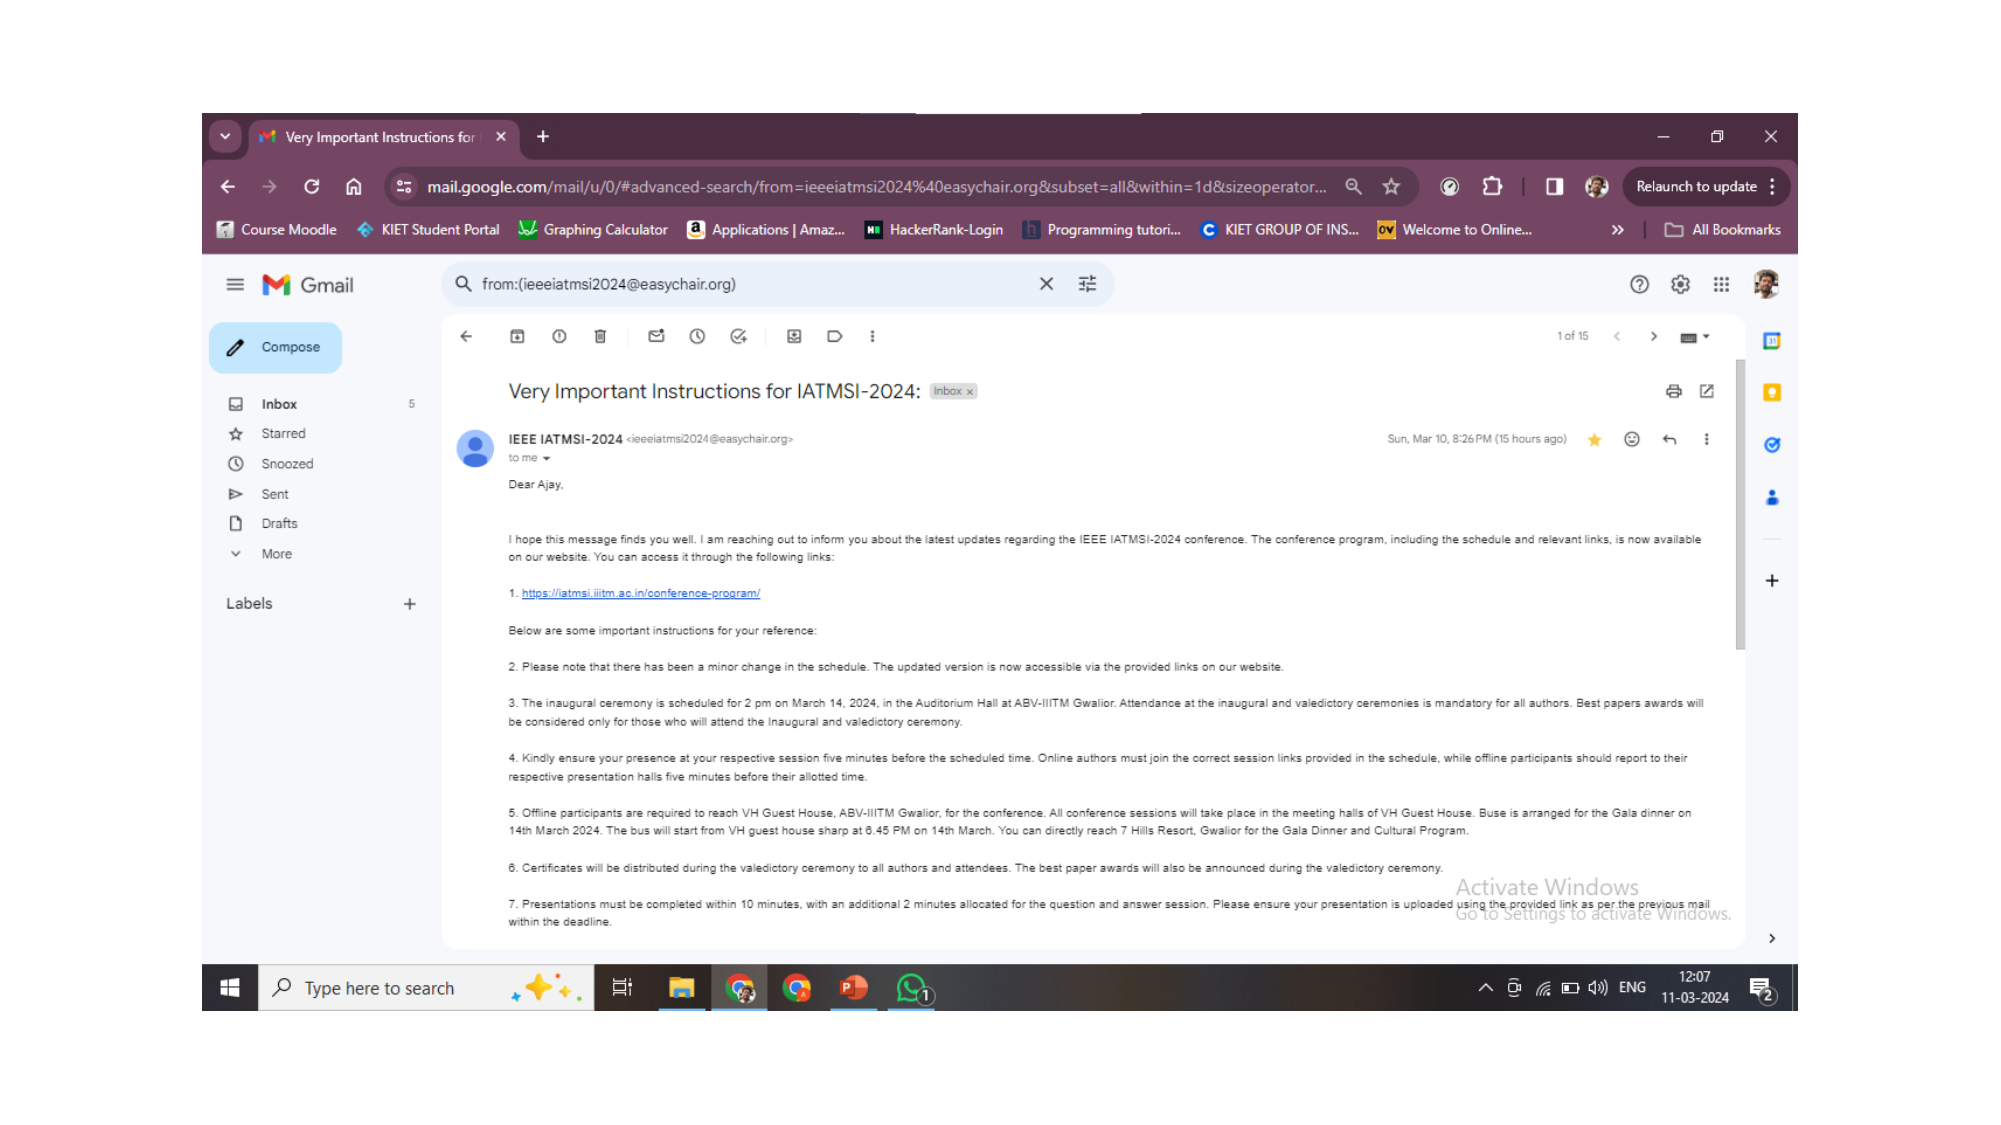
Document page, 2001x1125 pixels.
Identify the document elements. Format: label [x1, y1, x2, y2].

picture [202, 113, 1798, 1011]
